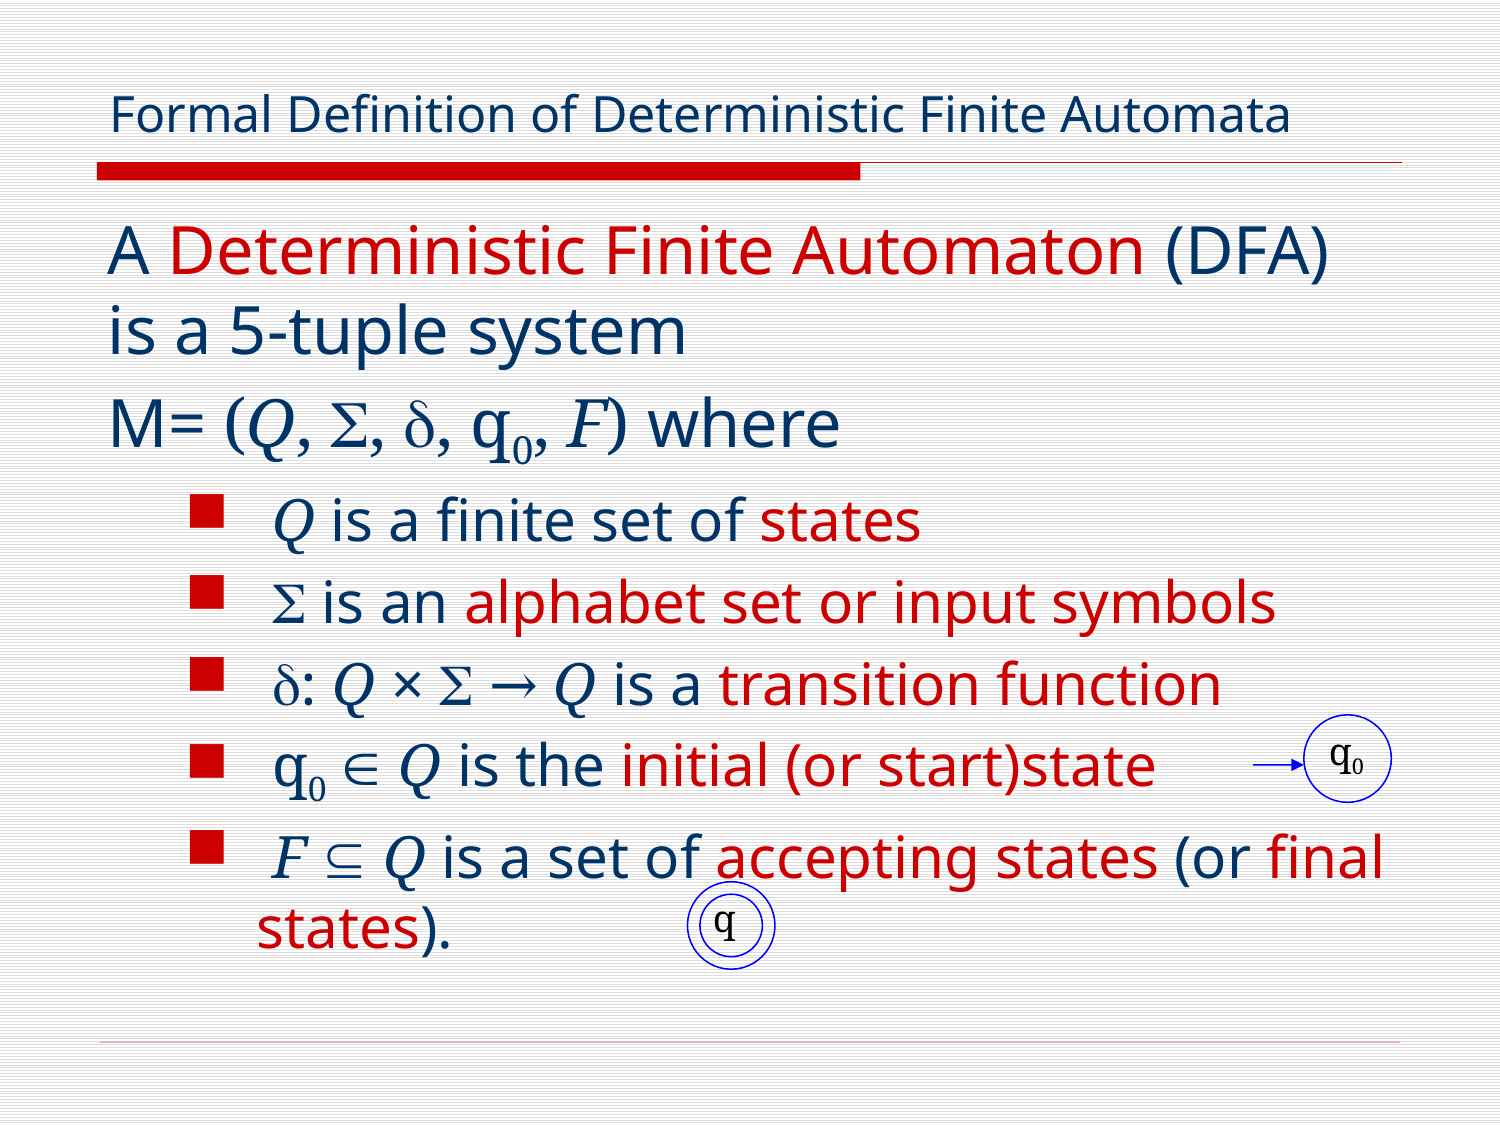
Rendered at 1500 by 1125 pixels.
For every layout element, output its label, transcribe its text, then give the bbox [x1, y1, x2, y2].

text_box q0 [1314, 720, 1379, 787]
text_box [1303, 728, 1392, 803]
title Formal Definition of Deterministic Finite Automata [94, 24, 1407, 150]
list A Deterministic Finite Automaton (DFA) is a 5-tuple system M= (Q, S, d, q0, F) where Q is a finite set of states S is an alphabet set or input symbols d: Q × S → Q is a transition function q0 Î Q is the initial (or start)state F Í Q is a set of accepting states (or final states). [92, 200, 1406, 1025]
text_box [1253, 758, 1304, 772]
text_box [1326, 714, 1369, 720]
text_box [687, 881, 775, 970]
text_box [709, 901, 763, 957]
text_box q [698, 887, 751, 948]
